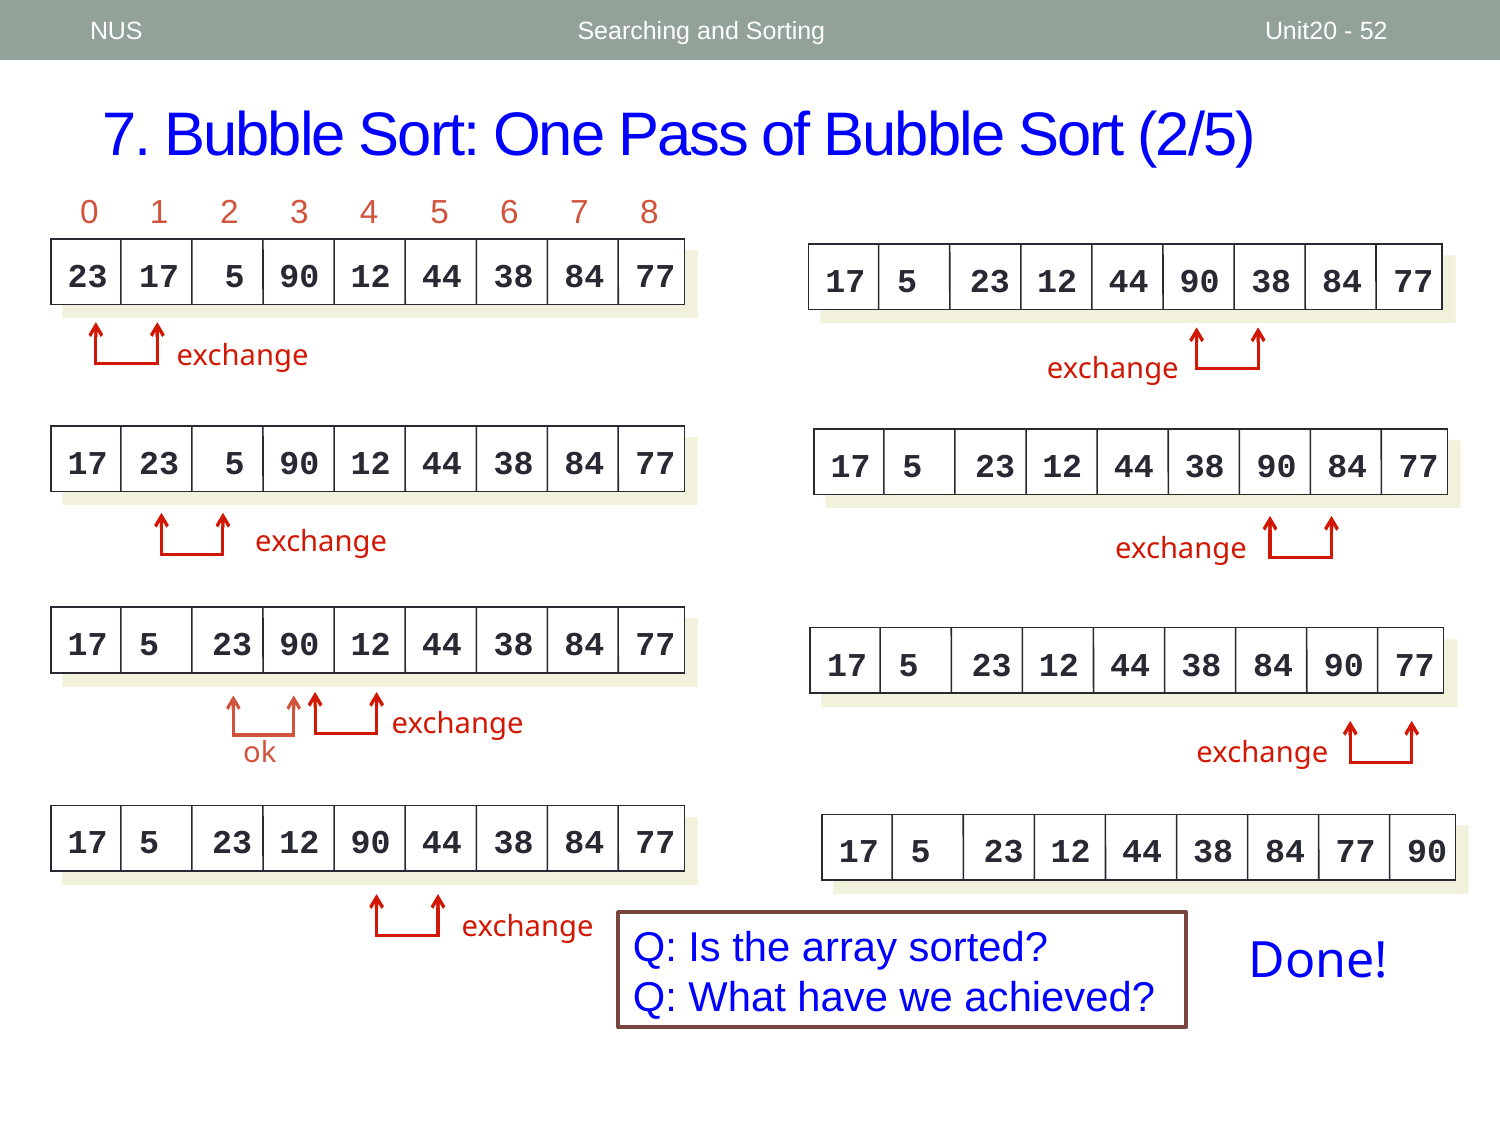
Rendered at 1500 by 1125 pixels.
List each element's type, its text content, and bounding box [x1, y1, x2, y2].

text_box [50, 425, 691, 492]
text_box Q: Is the array sorted? Q: What have we achieved? [616, 910, 1188, 1029]
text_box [821, 813, 1463, 881]
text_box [809, 627, 1451, 694]
title 7. Bubble Sort: One Pass of Bubble Sort (2/5) [87, 62, 1463, 200]
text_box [50, 606, 691, 674]
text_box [1185, 720, 1412, 777]
slide_number Unit20 - 52 [1250, 3, 1425, 57]
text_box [1036, 327, 1259, 392]
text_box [1104, 515, 1332, 573]
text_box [808, 243, 1449, 310]
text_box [161, 512, 398, 566]
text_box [314, 691, 535, 747]
text_box [226, 695, 302, 736]
slide_number NUS [75, 3, 550, 57]
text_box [50, 182, 691, 305]
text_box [50, 804, 691, 872]
text_box Done! [1234, 920, 1455, 995]
footer Searching and Sorting [562, 3, 1238, 57]
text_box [95, 322, 320, 379]
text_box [813, 428, 1454, 495]
text_box ok [228, 725, 292, 776]
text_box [376, 893, 605, 951]
